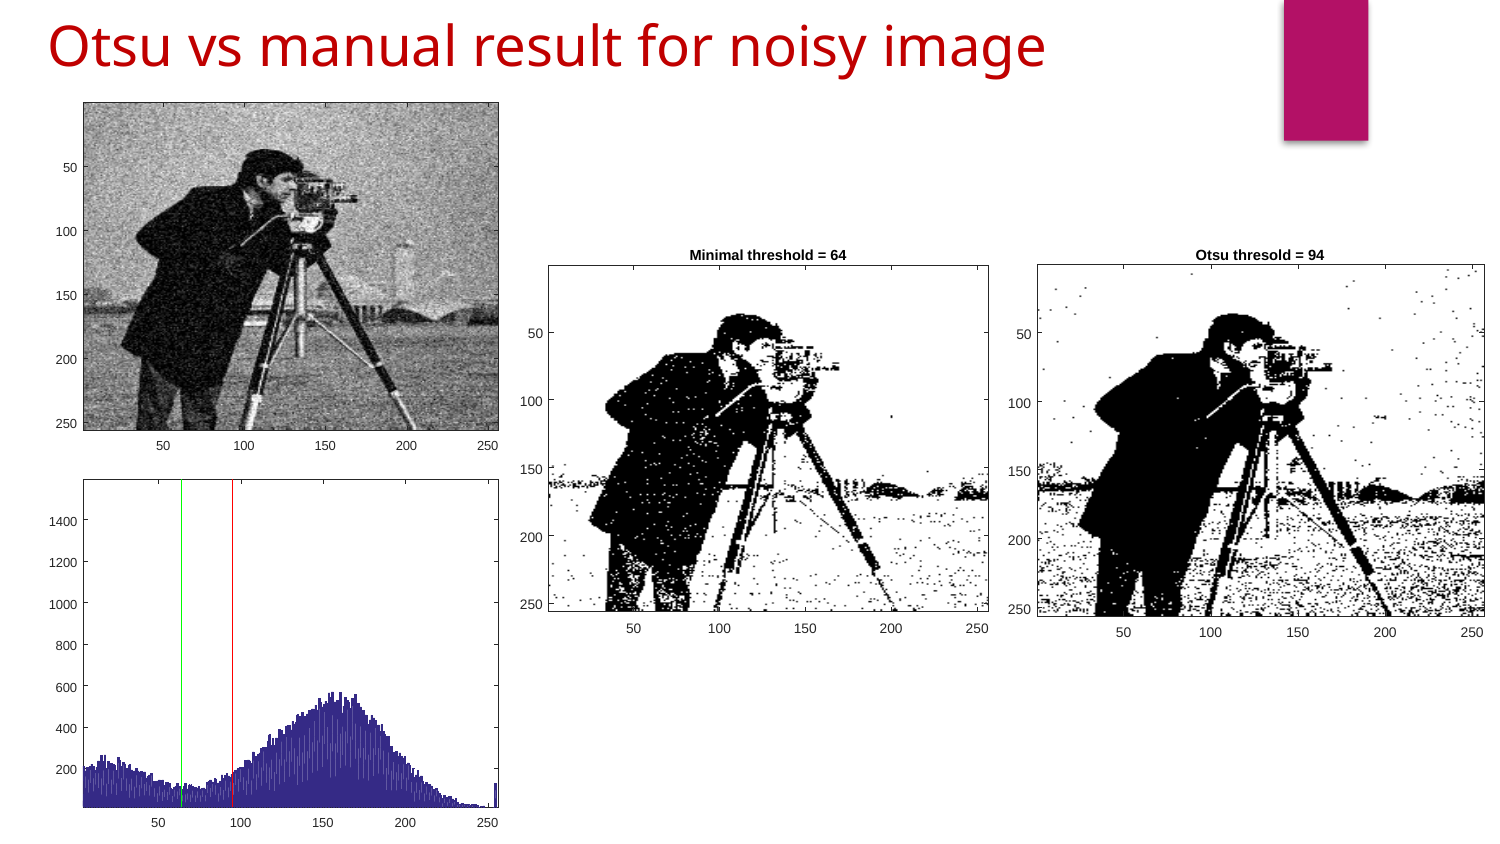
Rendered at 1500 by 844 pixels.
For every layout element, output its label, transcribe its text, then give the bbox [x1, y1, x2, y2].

title Otsu vs manual result for noisy image [32, 0, 1111, 87]
picture [12, 72, 1500, 844]
